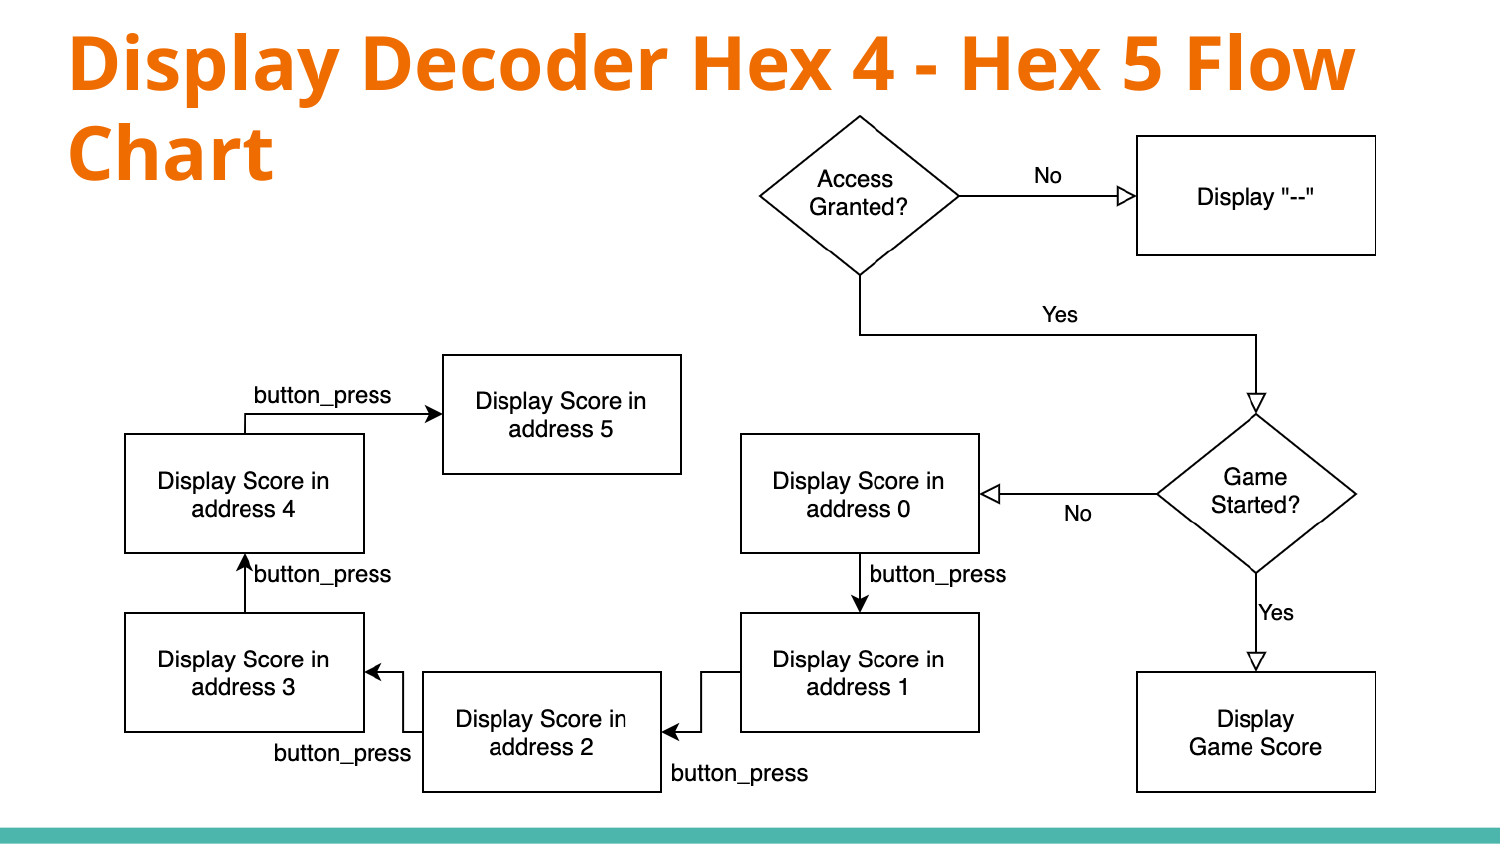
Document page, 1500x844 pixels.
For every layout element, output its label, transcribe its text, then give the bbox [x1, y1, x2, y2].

picture [124, 115, 1376, 794]
title Display Decoder Hex 4 - Hex 5 Flow Chart [51, 0, 1449, 116]
